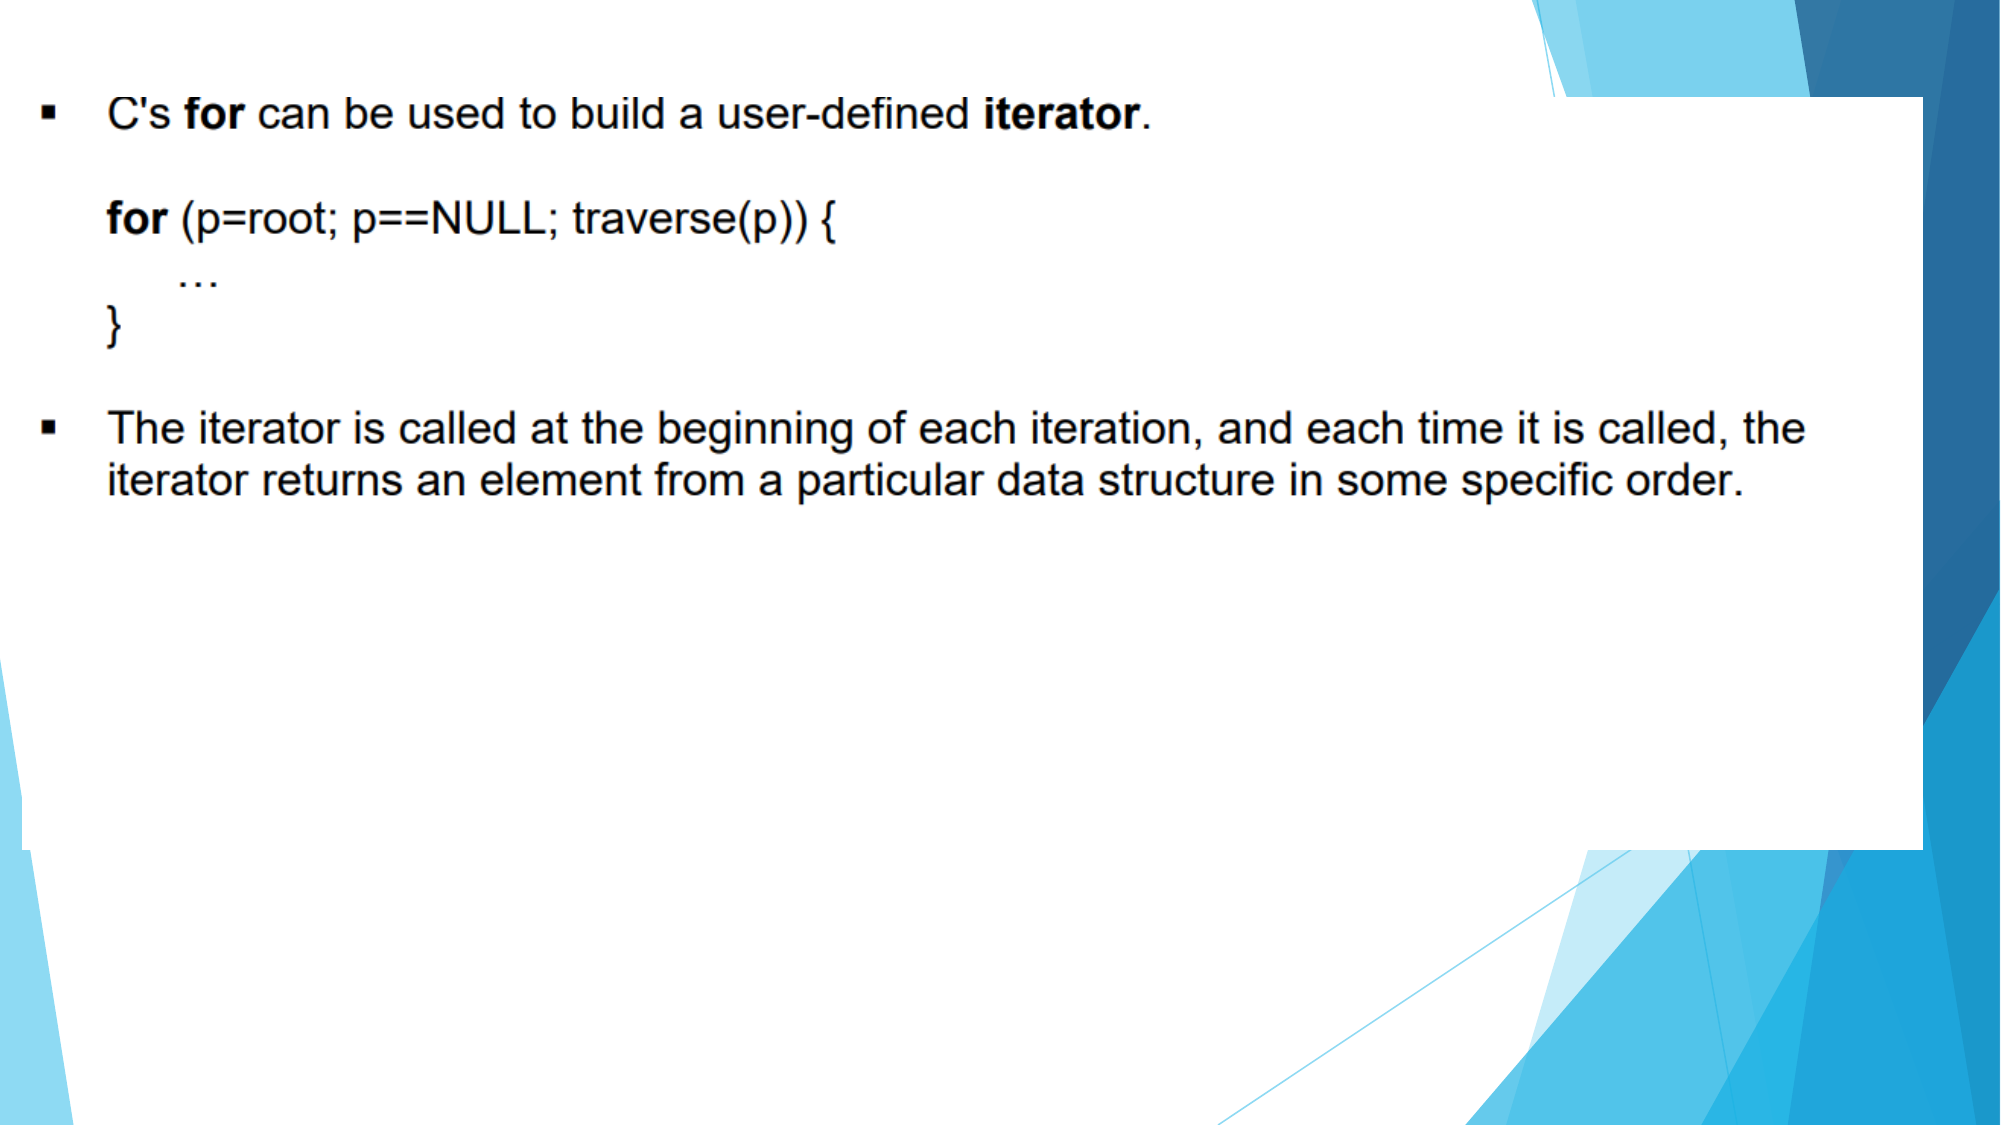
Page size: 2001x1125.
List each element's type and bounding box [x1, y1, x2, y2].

list [22, 97, 1923, 851]
